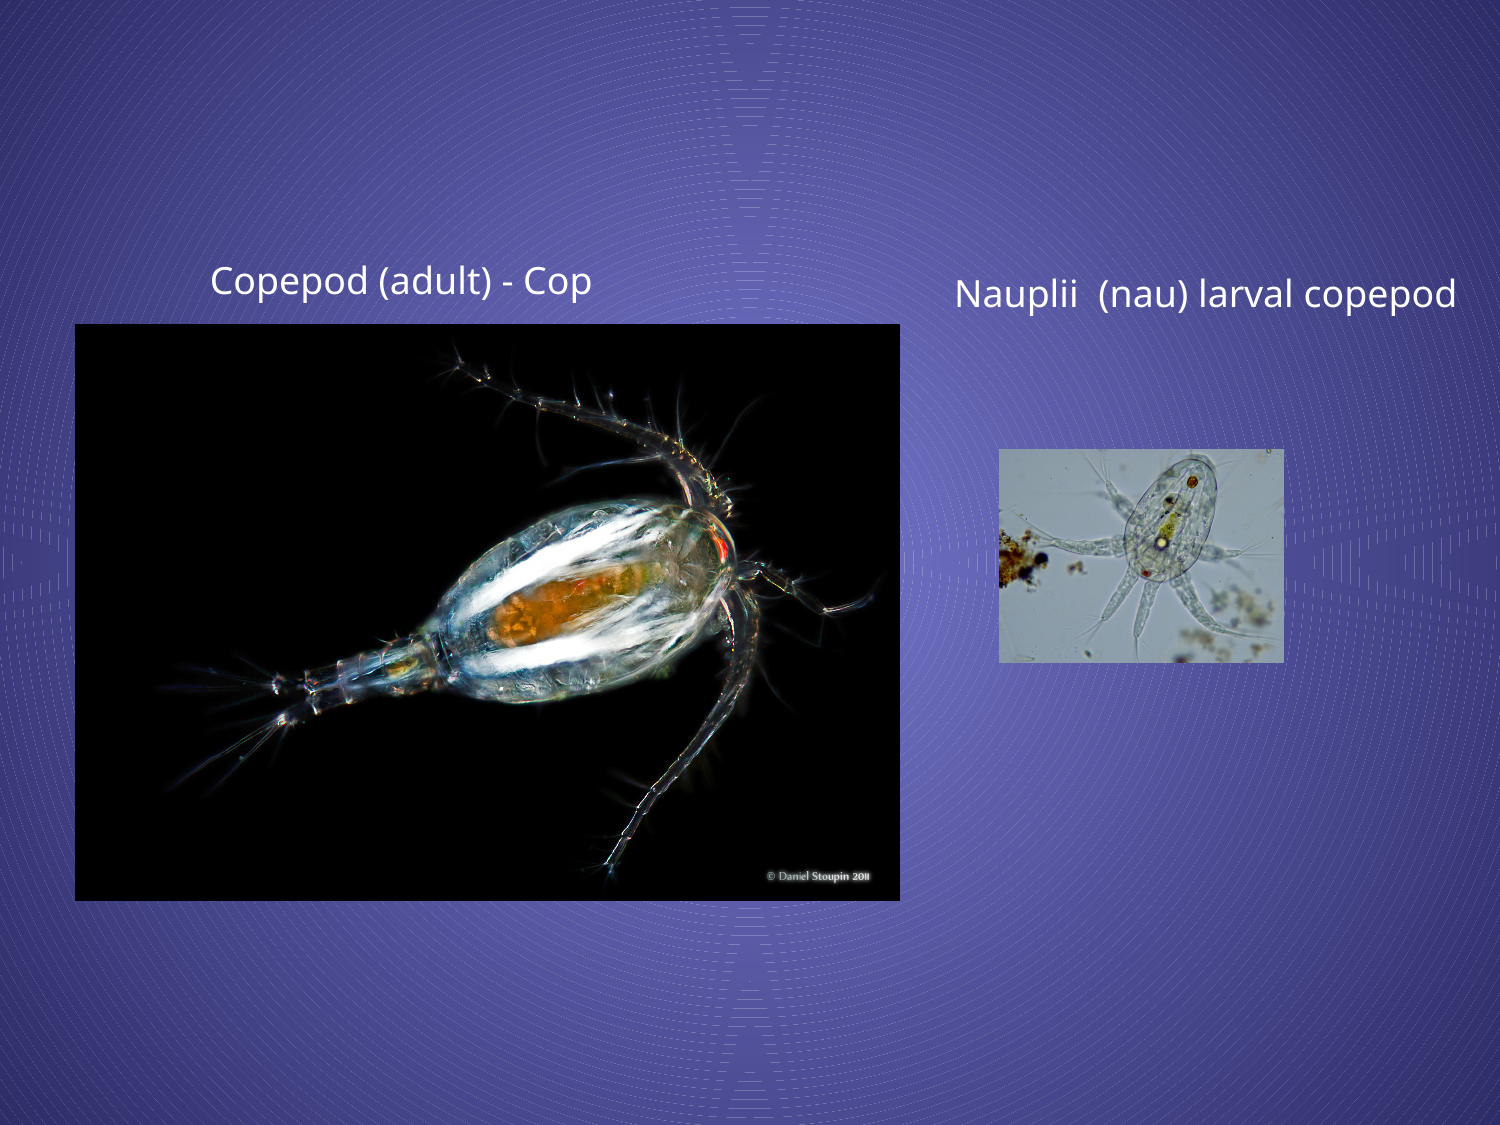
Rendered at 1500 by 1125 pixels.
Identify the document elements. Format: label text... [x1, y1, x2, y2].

text_box Nauplii (nau) larval copepod [939, 262, 1473, 323]
picture [999, 449, 1284, 663]
picture [74, 324, 901, 901]
text_box Copepod (adult) - Cop [194, 249, 608, 310]
